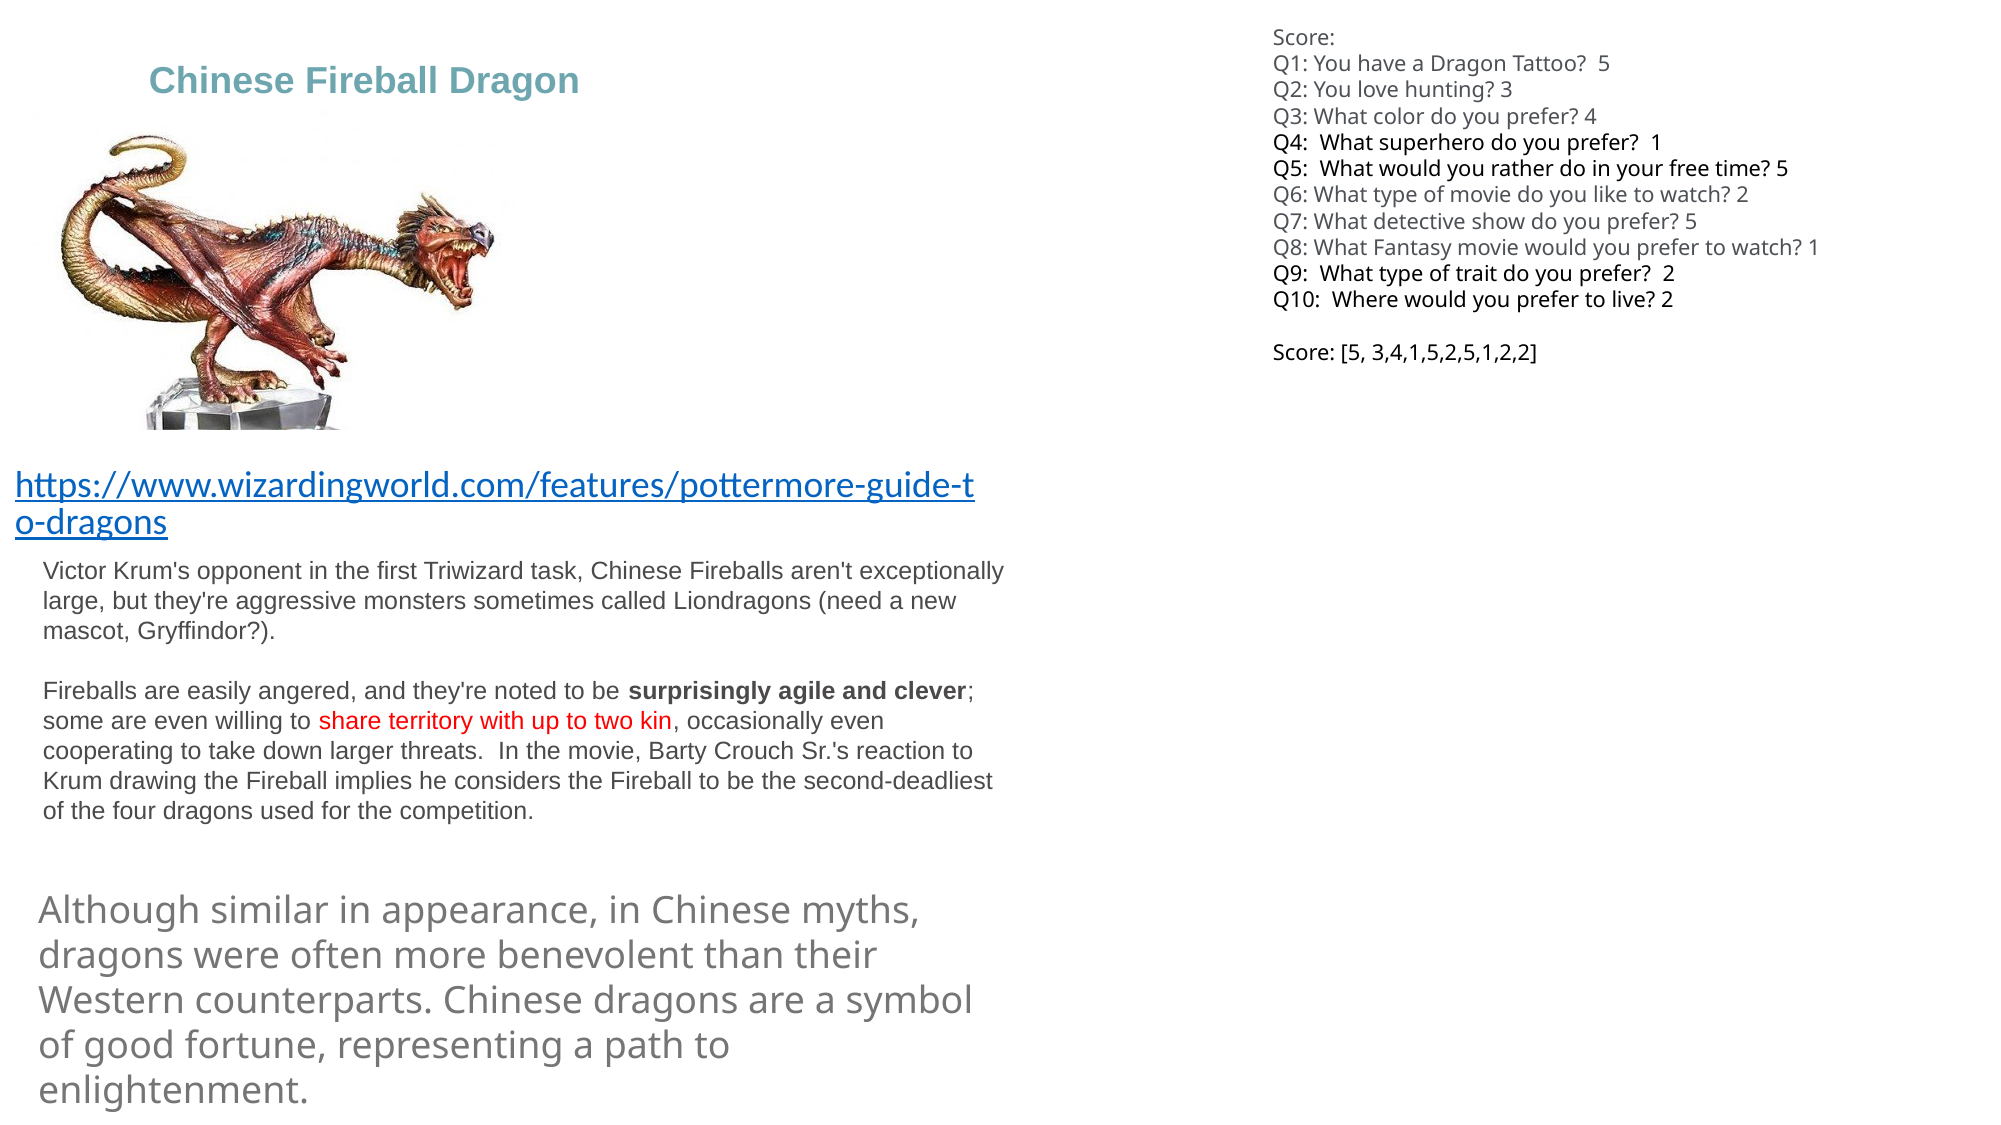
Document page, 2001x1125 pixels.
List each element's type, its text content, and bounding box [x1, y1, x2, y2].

picture [32, 109, 524, 430]
text_box Chinese Fireball Dragon [134, 49, 596, 109]
text_box Victor Krum's opponent in the first Triwizard task, Chinese Fireballs aren't exceptionally large, but they're aggressive monsters sometimes called Liondragons (need a new mascot, Gryffindor?). Fireballs are easily angered, and they're noted to be surprisingly agile and clever; some are even willing to share territory with up to two kin, occasionally even cooperating to take down larger threats. In the movie, Barty Crouch Sr.'s reaction to Krum drawing the Fireball implies he considers the Fireball to be the second-deadliest of the four dragons used for the competition. [28, 547, 1029, 832]
text_box Although similar in appearance, in Chinese myths, dragons were often more benevolent than their Western counterparts. Chinese dragons are a symbol of good fortune, representing a path to enlightenment. [23, 878, 1024, 1119]
text_box Score: Q1: You have a Dragon Tattoo? 5 Q2: You love hunting? 3 Q3: What color do you prefer? 4 Q4: What superhero do you prefer? 1 Q5: What would you rather do in your free time? 5 Q6: What type of movie do you like to watch? 2 Q7: What detective show do you prefer? 5 Q8: What Fantasy movie would you prefer to watch? 1 Q9: What type of trait do you prefer? 2 Q10: Where would you prefer to live? 2 Score: [5, 3,4,1,5,2,5,1,2,2] [1258, 16, 1868, 372]
text_box https://www.wizardingworld.com/features/pottermore-guide-to-dragons [0, 452, 1000, 513]
